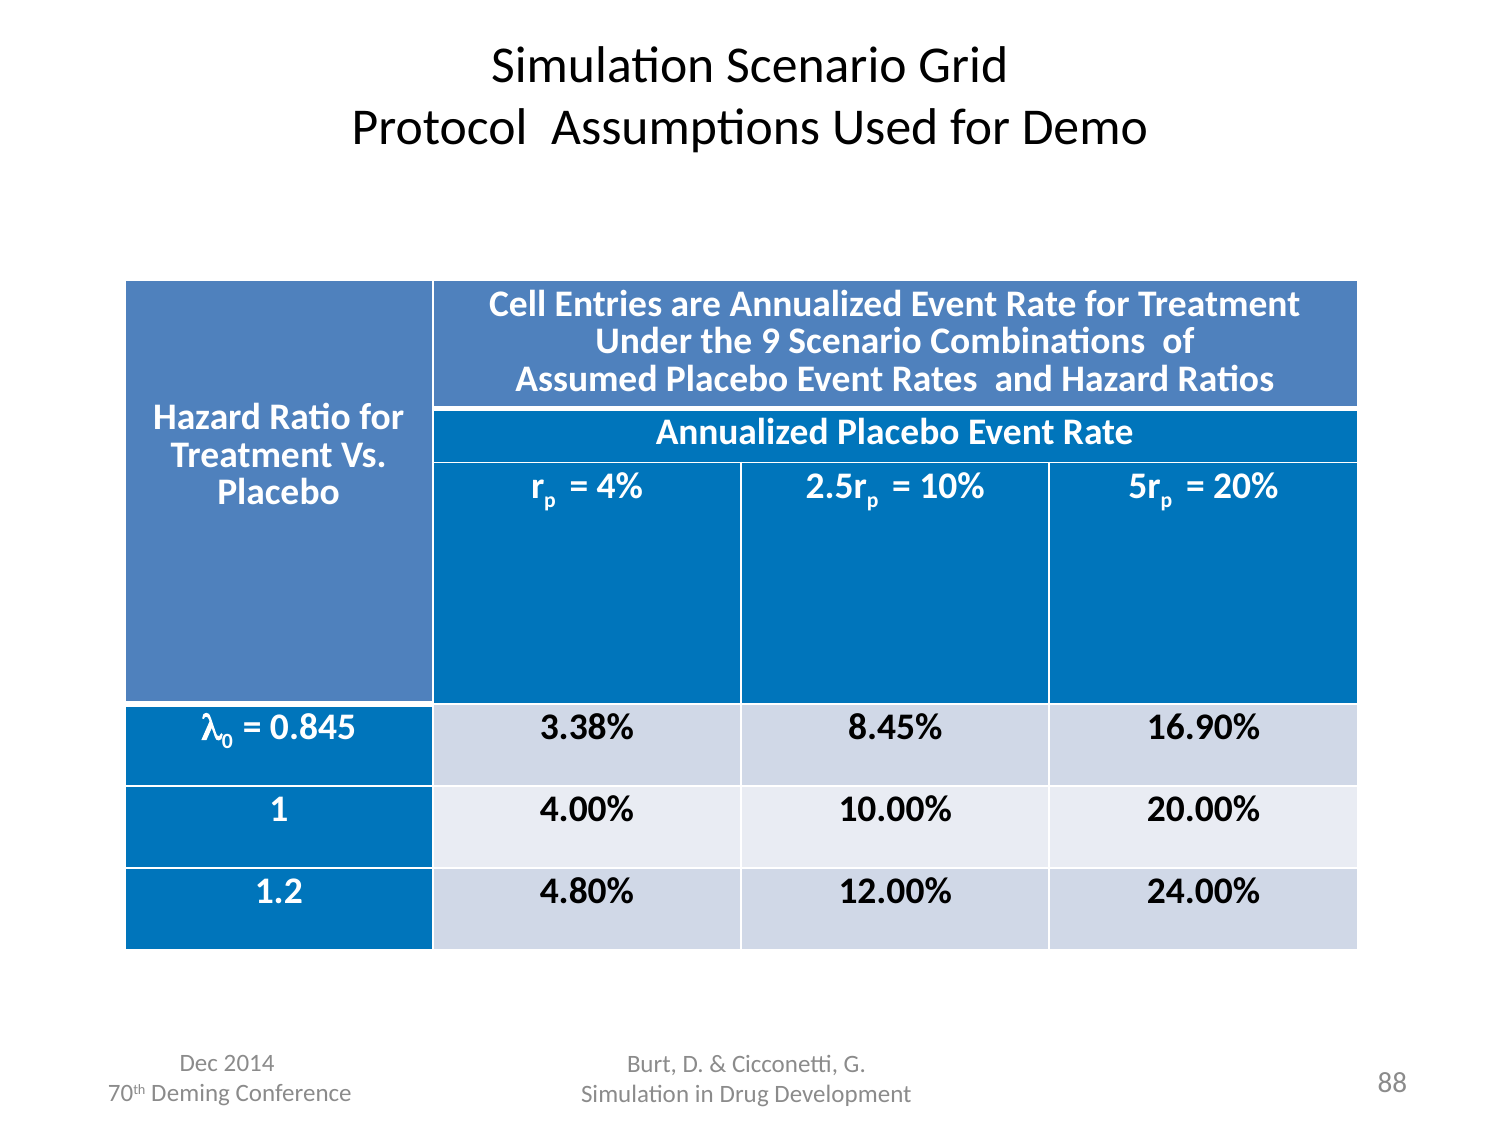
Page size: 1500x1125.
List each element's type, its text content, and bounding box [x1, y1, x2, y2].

table_cell 3.38% [434, 705, 740, 785]
table_cell 4.80% [434, 869, 740, 949]
table_cell 12.00% [742, 869, 1048, 949]
table_cell rp = 4% [434, 463, 740, 703]
table_cell 10.00% [742, 787, 1048, 867]
table_cell 1 [126, 787, 432, 867]
table_cell 16.90% [1050, 705, 1357, 785]
table_cell 8.45% [742, 705, 1048, 785]
table_cell 2.5rp = 10% [742, 463, 1048, 703]
table_cell 4.00% [434, 787, 740, 867]
table_cell 5rp = 20% [1050, 463, 1357, 703]
title Simulation Scenario Grid Protocol Assumptions Used for Demo [75, 23, 1425, 164]
table_header Cell Entries are Annualized Event Rate for Treatment Under the 9 Scenario Combinations of Assumed Placebo Event Rates and Hazard Ratios [434, 281, 1357, 406]
table_cell 20.00% [1050, 787, 1357, 867]
table_cell l0 = 0.845 [126, 707, 432, 785]
table_cell 24.00% [1050, 869, 1357, 949]
table_cell 1.2 [126, 869, 432, 949]
table_header Hazard Ratio for Treatment Vs. Placebo [126, 281, 432, 701]
table_cell Annualized Placebo Event Rate [434, 411, 1357, 462]
